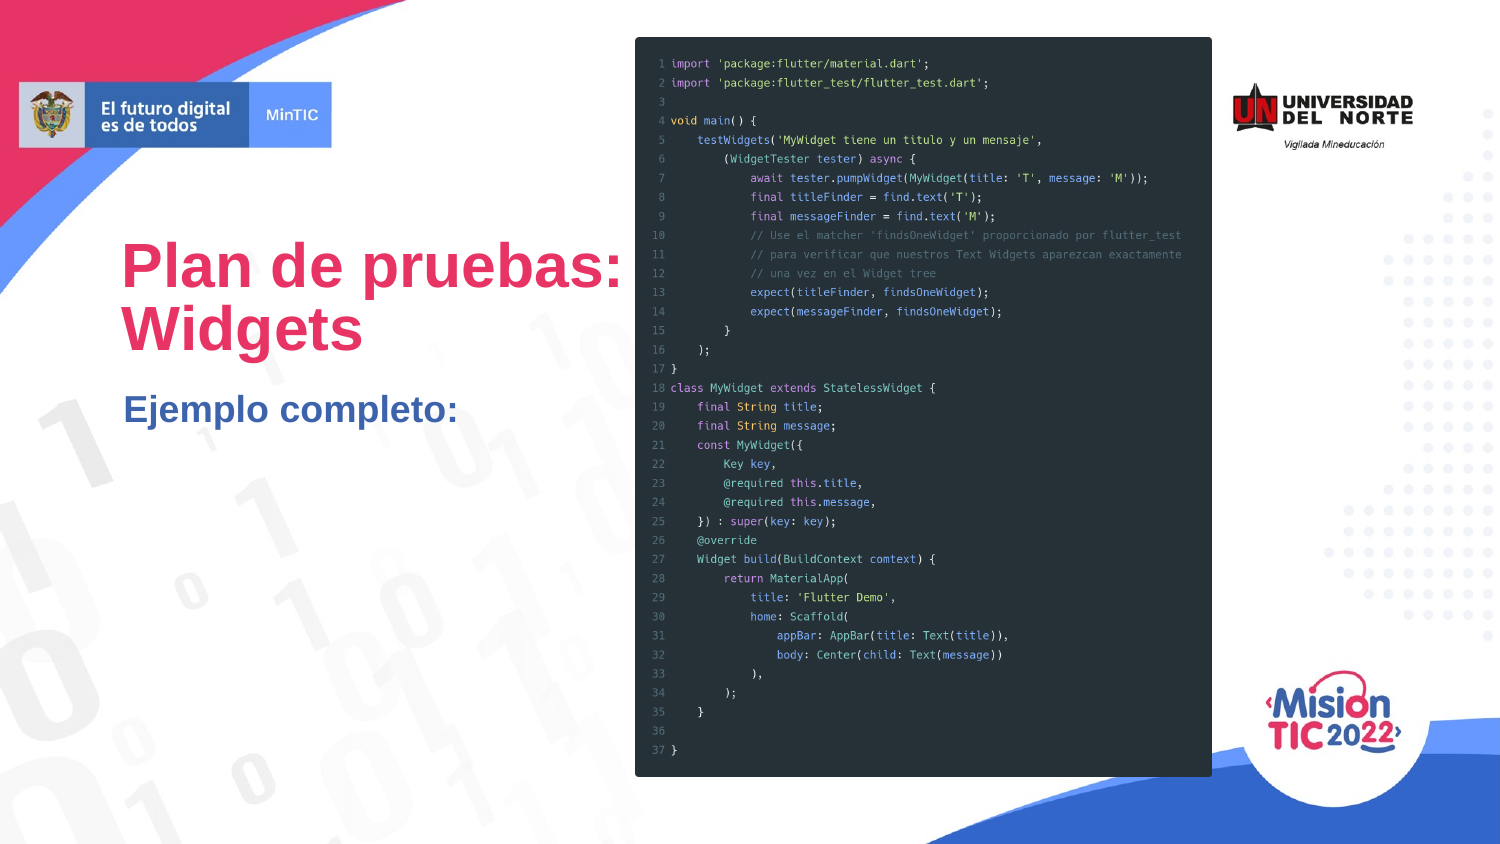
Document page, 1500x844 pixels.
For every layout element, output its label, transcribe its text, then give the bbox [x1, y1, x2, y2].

text_box Plan de pruebas: Widgets [110, 217, 630, 370]
text_box Ejemplo completo: [123, 384, 516, 598]
picture [0, 0, 1500, 844]
